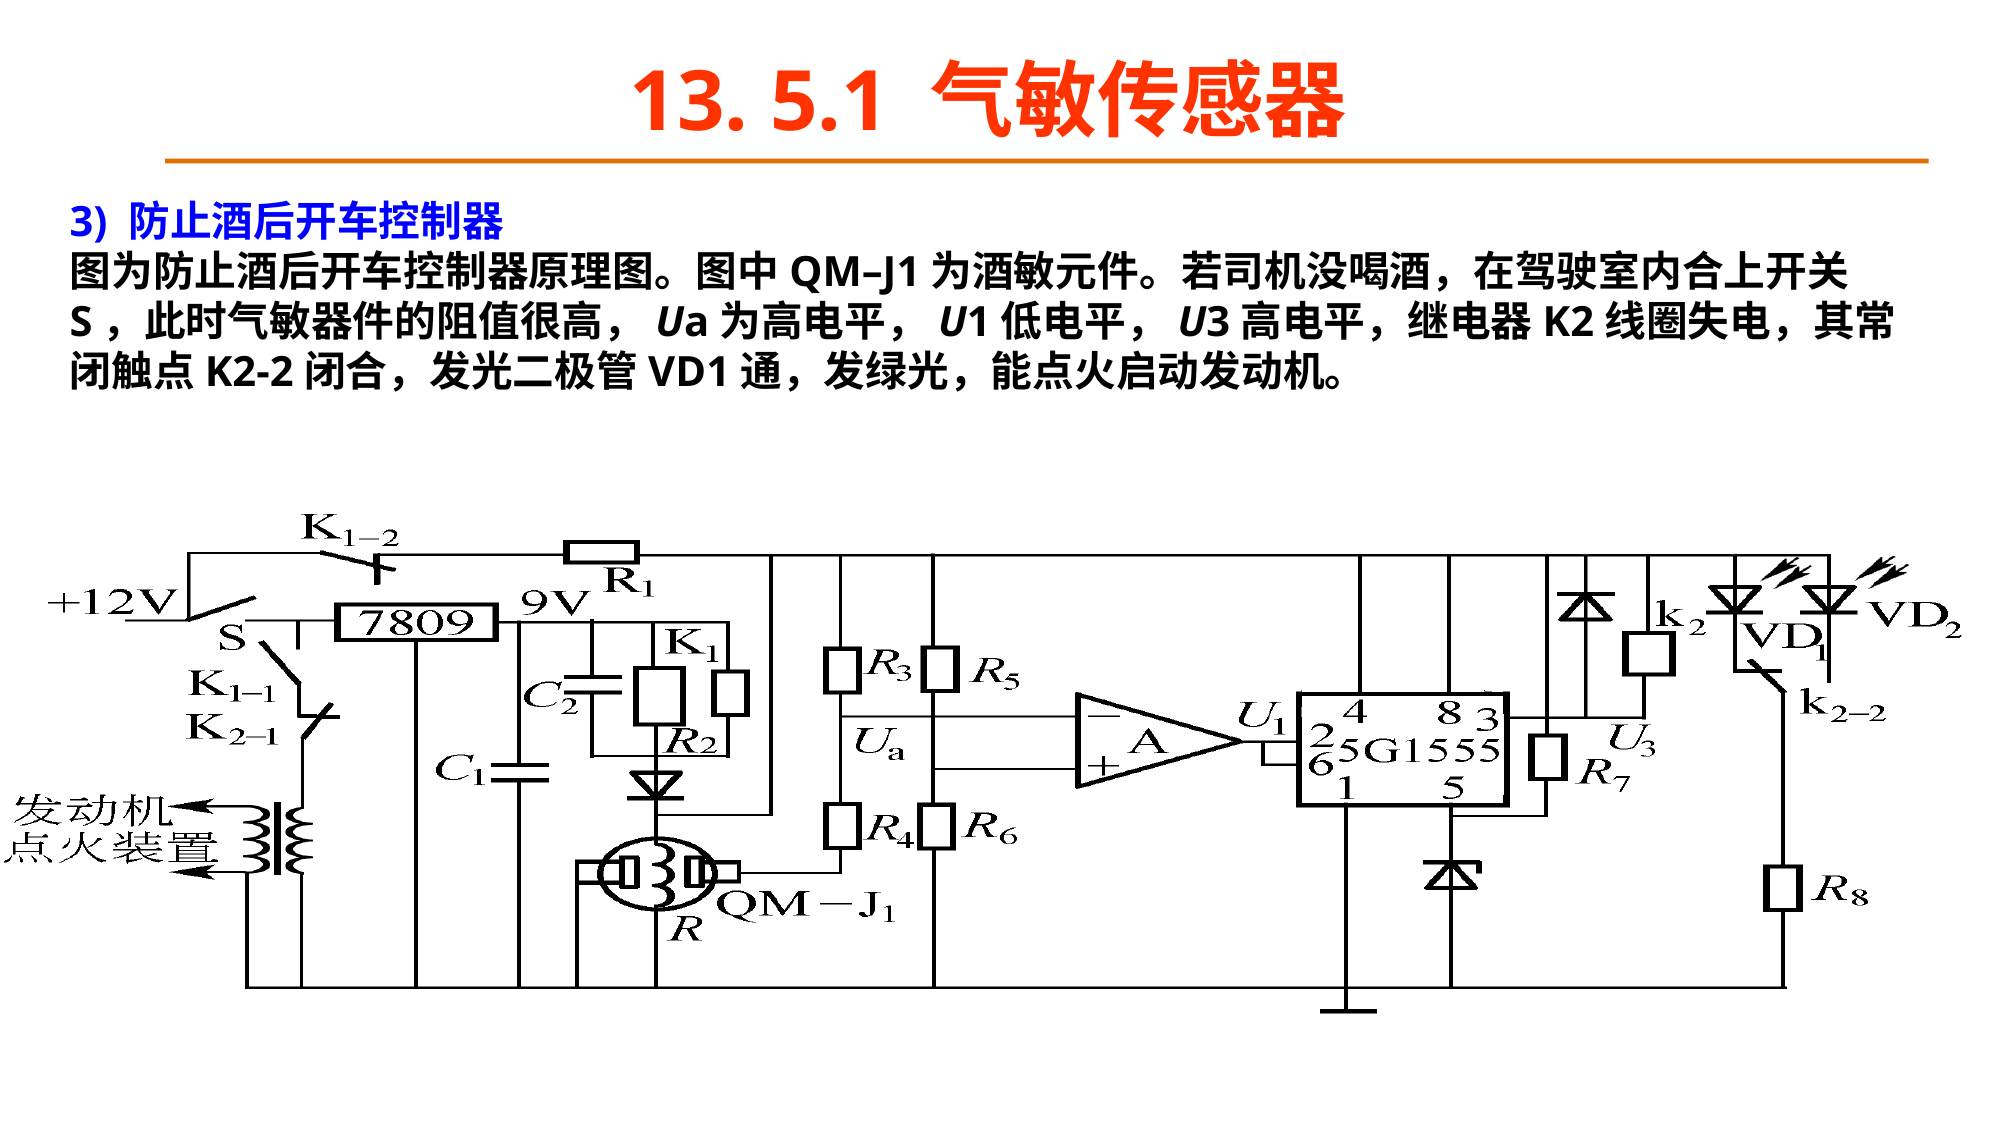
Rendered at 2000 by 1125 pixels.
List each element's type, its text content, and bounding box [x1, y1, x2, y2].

text_box 13. 5.1 气敏传感器 [259, 0, 1693, 155]
picture [0, 491, 2000, 1041]
text_box 3) 防止酒后开车控制器 图为防止酒后开车控制器原理图。图中QM–J1为酒敏元件。若司机没喝酒，在驾驶室内合上开关S，此时气敏器件的阻值很高，Ua为高电平，U1低电平，U3高电平，继电器K2线圈失电，其常闭触点K2-2闭合，发光二极管VD1通，发绿光，能点火启动发动机。 [54, 186, 1913, 402]
